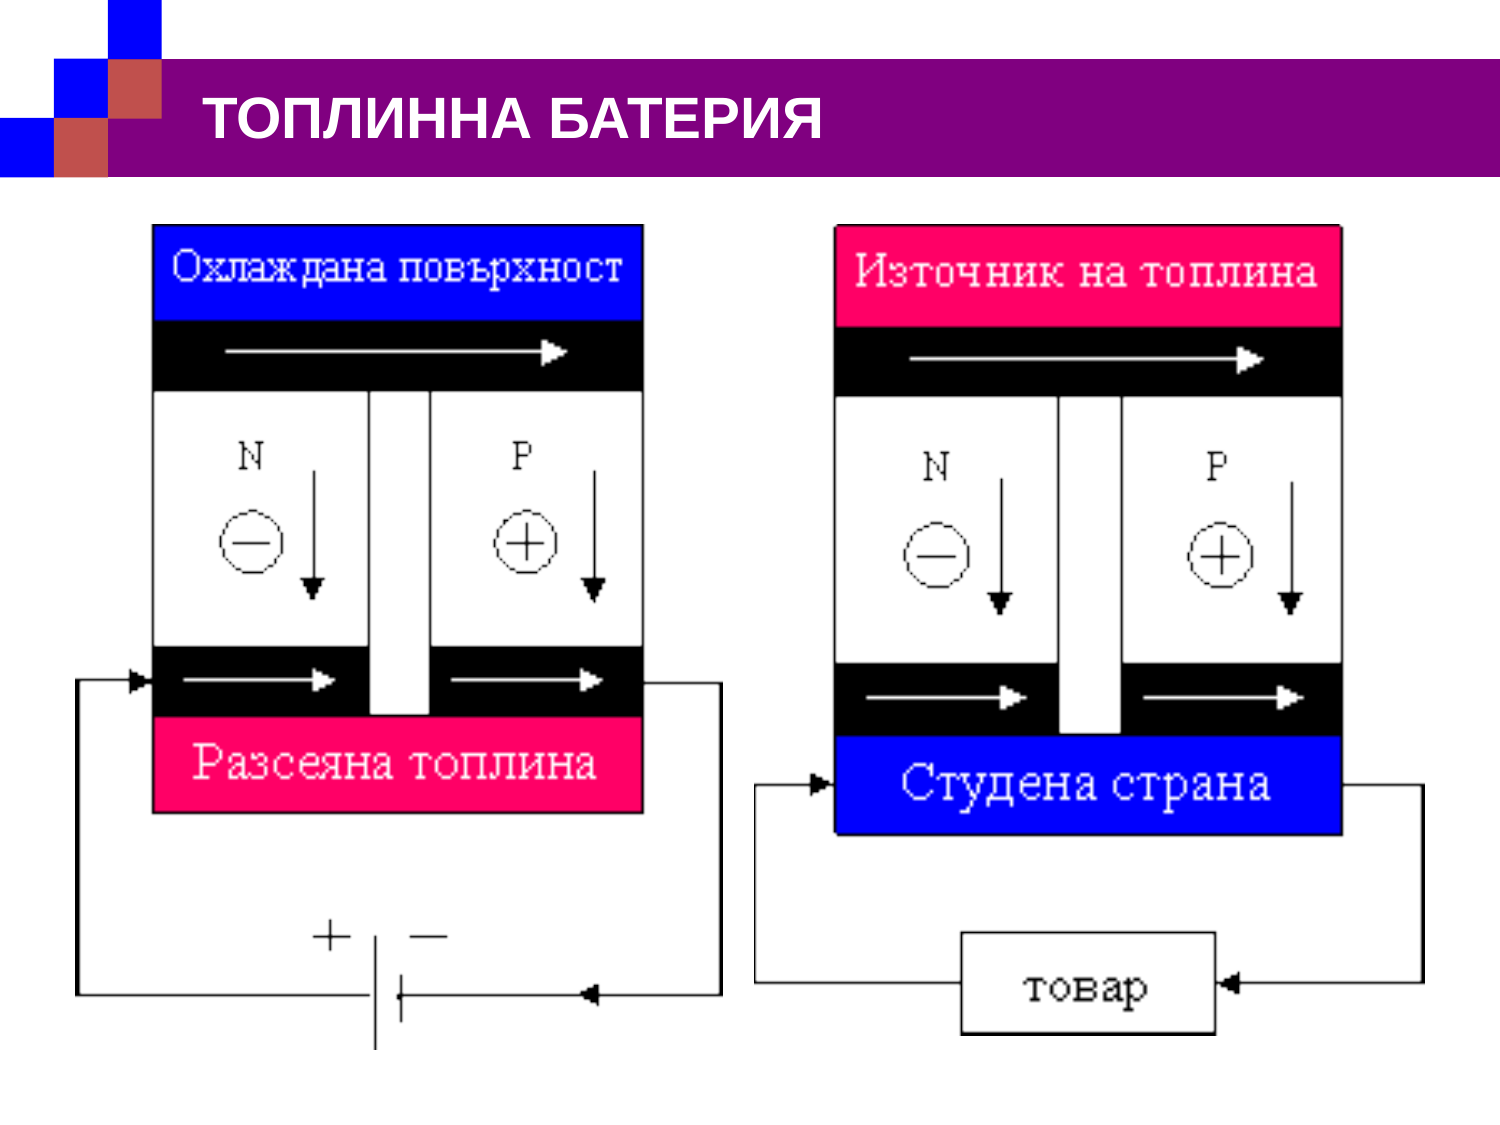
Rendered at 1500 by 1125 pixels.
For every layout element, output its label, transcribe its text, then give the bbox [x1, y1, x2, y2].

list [74, 224, 723, 1051]
title ТОПЛИННА БАТЕРИЯ [187, 74, 1401, 156]
picture [754, 224, 1426, 1036]
